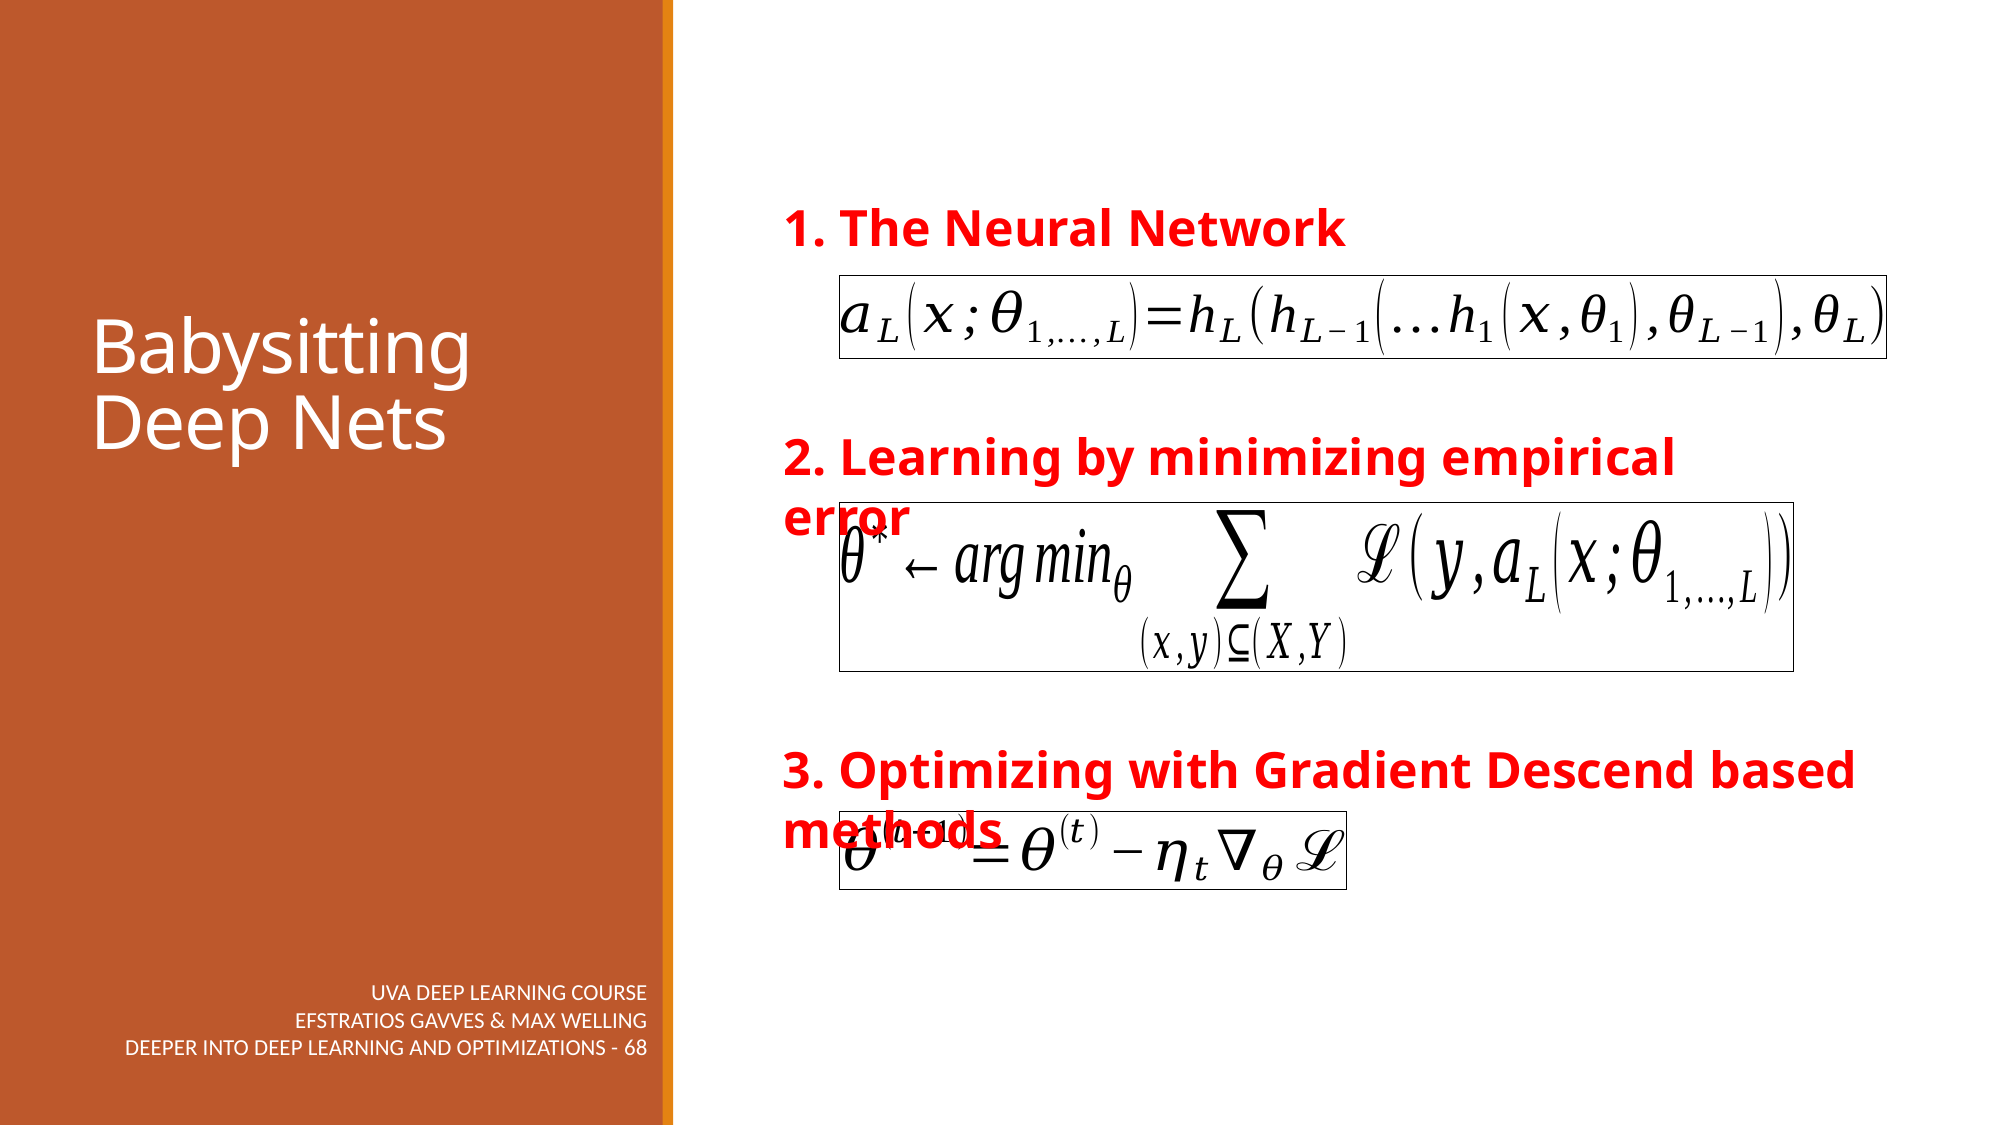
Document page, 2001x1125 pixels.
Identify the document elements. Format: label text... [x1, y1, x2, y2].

title Babysitting Deep Nets [75, 97, 600, 473]
text_box 1. The Neural Network [769, 188, 1770, 264]
text_box 2. Learning by minimizing empirical error [769, 417, 1770, 553]
text_box 3. Optimizing with Gradient Descend based methods [767, 731, 1910, 867]
